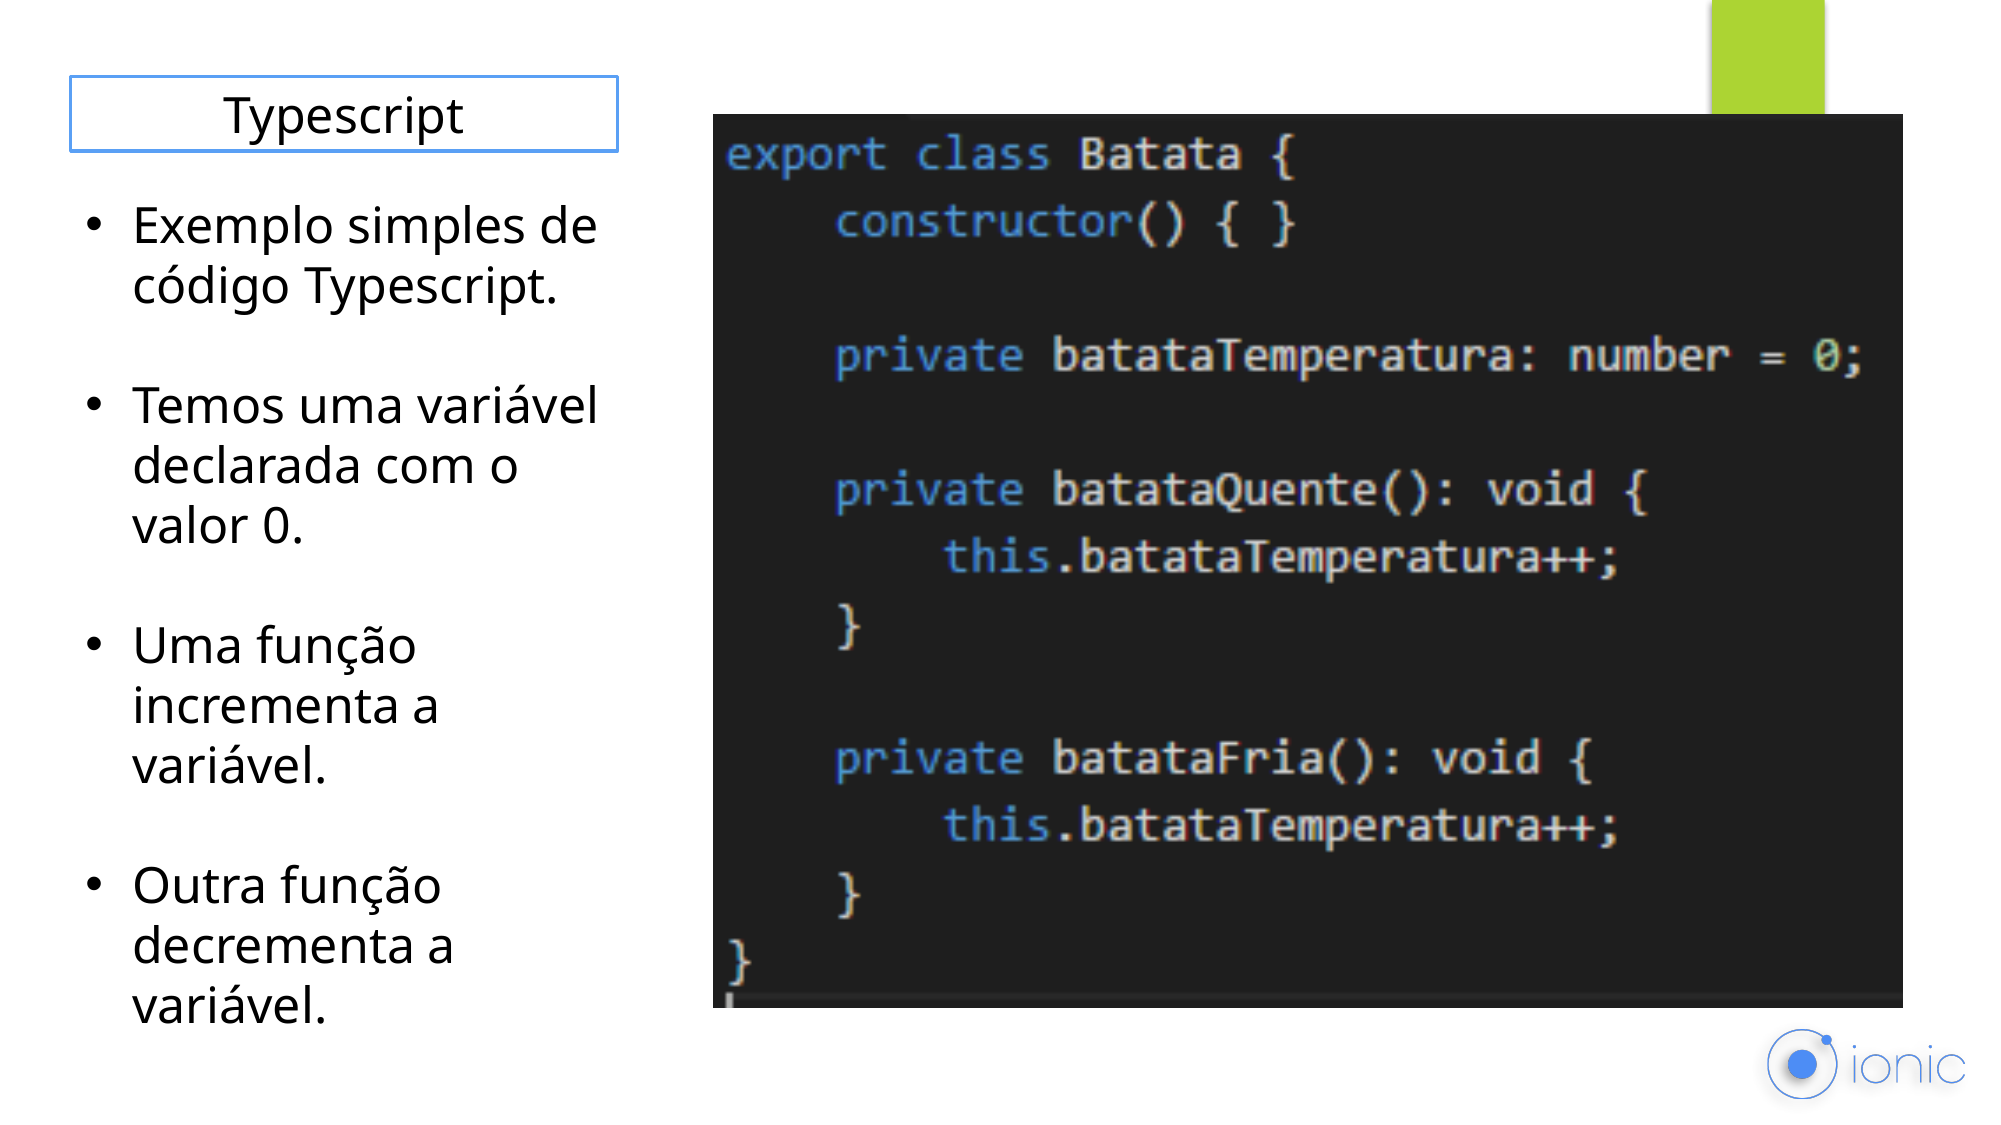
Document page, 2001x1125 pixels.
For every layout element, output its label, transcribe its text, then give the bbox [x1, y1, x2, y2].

picture [1765, 1027, 1967, 1100]
text_box Typescript [69, 75, 619, 153]
picture [712, 113, 1904, 1008]
text_box Exemplo simples de código Typescript. Temos uma variável declarada com o valor 0. Uma função incrementa a variável. Outra função decrementa a variável. [70, 185, 652, 1041]
